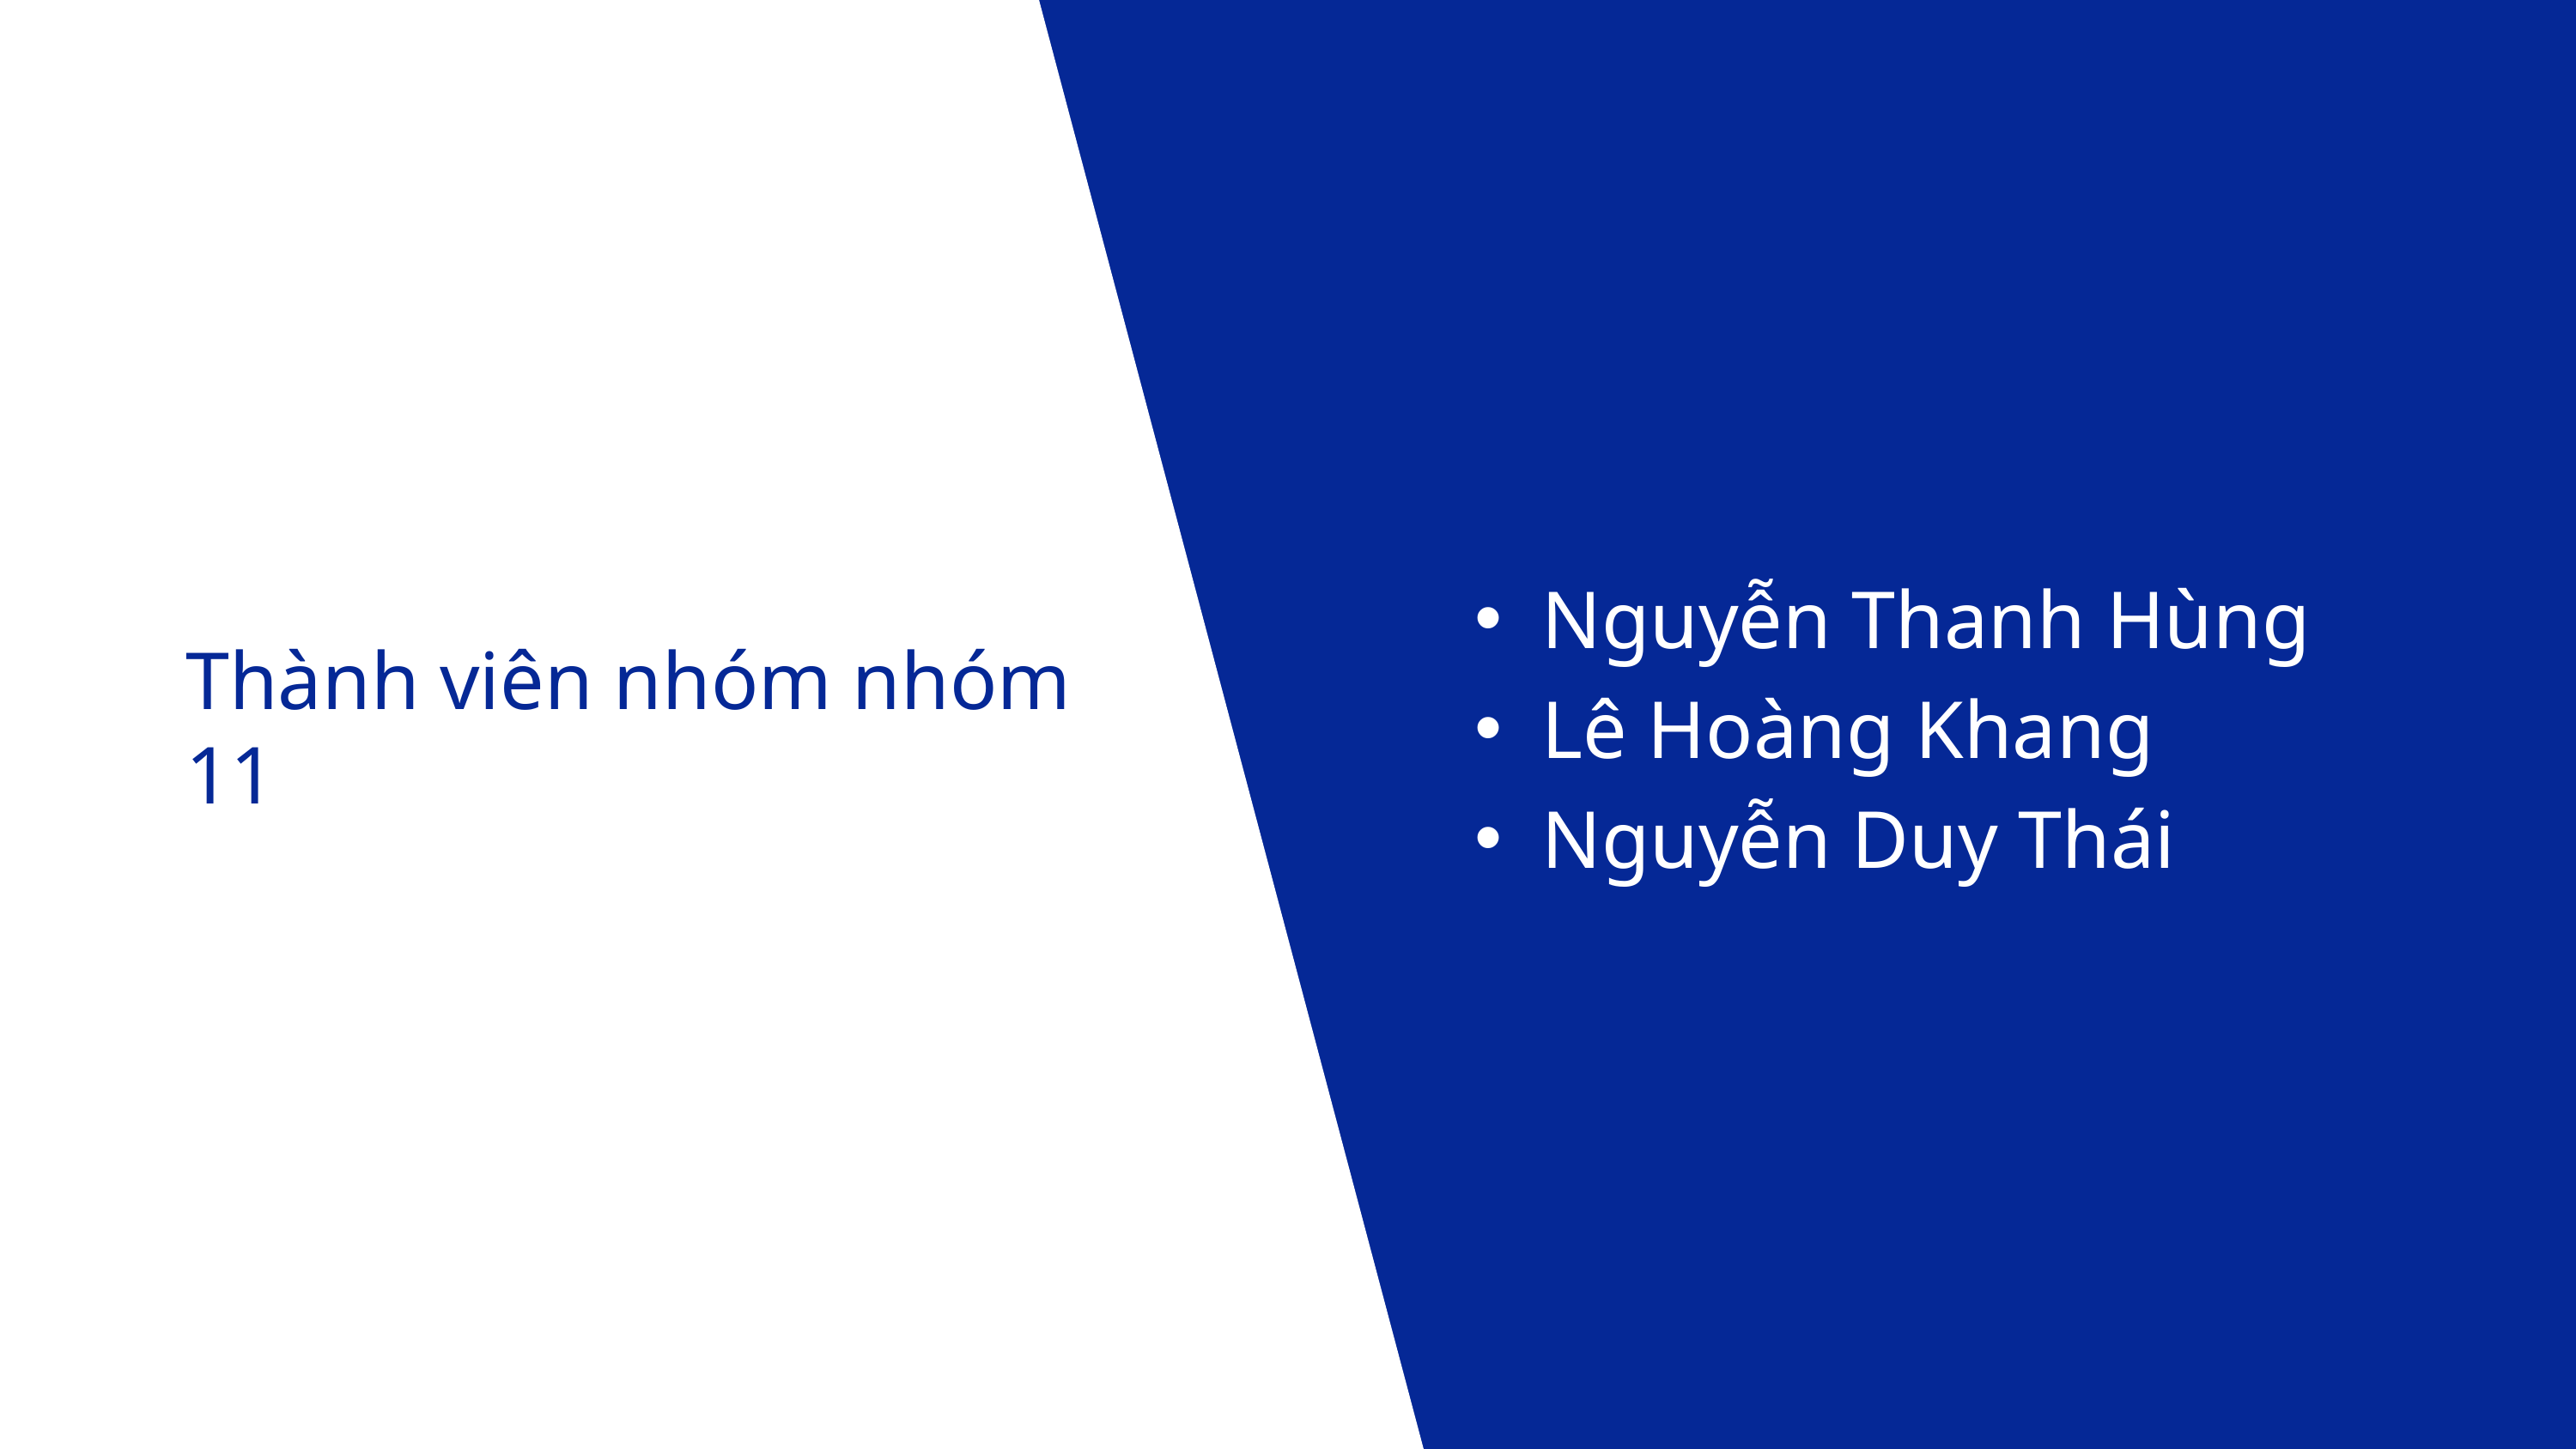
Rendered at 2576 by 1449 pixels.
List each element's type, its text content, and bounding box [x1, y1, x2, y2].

text_box [0, 0, 1424, 1449]
text_box Nguyễn Thanh Hùng Lê Hoàng Khang Nguyễn Duy Thái [1407, 554, 2332, 885]
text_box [185, 599, 1101, 860]
